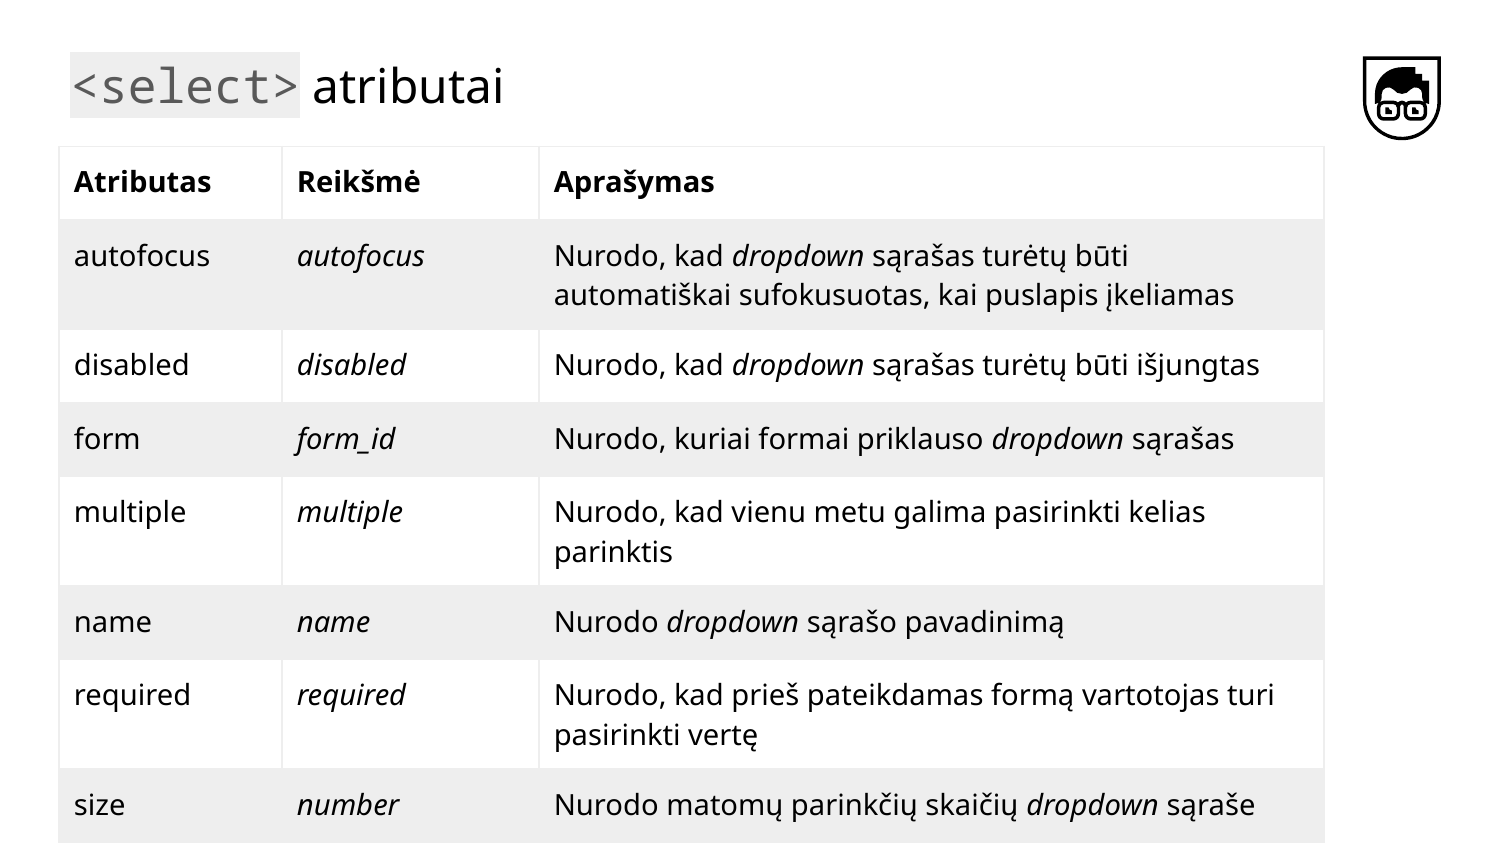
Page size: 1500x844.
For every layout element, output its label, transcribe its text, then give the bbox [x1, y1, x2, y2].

table_cell Nurodo, kuriai formai priklauso dropdown sąrašas [540, 404, 1323, 476]
table_cell Nurodo, kad prieš pateikdamas formą vartotojas turi pasirinkti vertę [540, 660, 1323, 768]
table_cell autofocus [60, 221, 281, 329]
table_header Atributas [60, 147, 281, 219]
table_header Aprašymas [540, 147, 1323, 219]
table_cell form_id [283, 404, 538, 476]
table_cell autofocus [283, 221, 538, 329]
table_cell Nurodo, kad dropdown sąrašas turėtų būti išjungtas [540, 330, 1323, 402]
table_cell multiple [283, 477, 538, 585]
table_cell disabled [283, 330, 538, 402]
table_cell Nurodo dropdown sąrašo pavadinimą [540, 587, 1323, 659]
table_cell multiple [60, 477, 281, 585]
table_cell form [60, 404, 281, 476]
table_cell name [283, 587, 538, 659]
table_header Reikšmė [283, 147, 538, 219]
table_cell number [283, 770, 538, 842]
table_cell required [283, 660, 538, 768]
table_cell Nurodo, kad vienu metu galima pasirinkti kelias parinktis [540, 477, 1323, 585]
table_cell name [60, 587, 281, 659]
table_cell Nurodo, kad dropdown sąrašas turėtų būti automatiškai sufokusuotas, kai puslapis įkeliamas [540, 221, 1323, 329]
title <select> atributai [59, 56, 1325, 125]
table_cell Nurodo matomų parinkčių skaičių dropdown sąraše [540, 770, 1323, 842]
table_cell disabled [60, 330, 281, 402]
table_cell size [60, 770, 281, 842]
table_cell required [60, 660, 281, 768]
